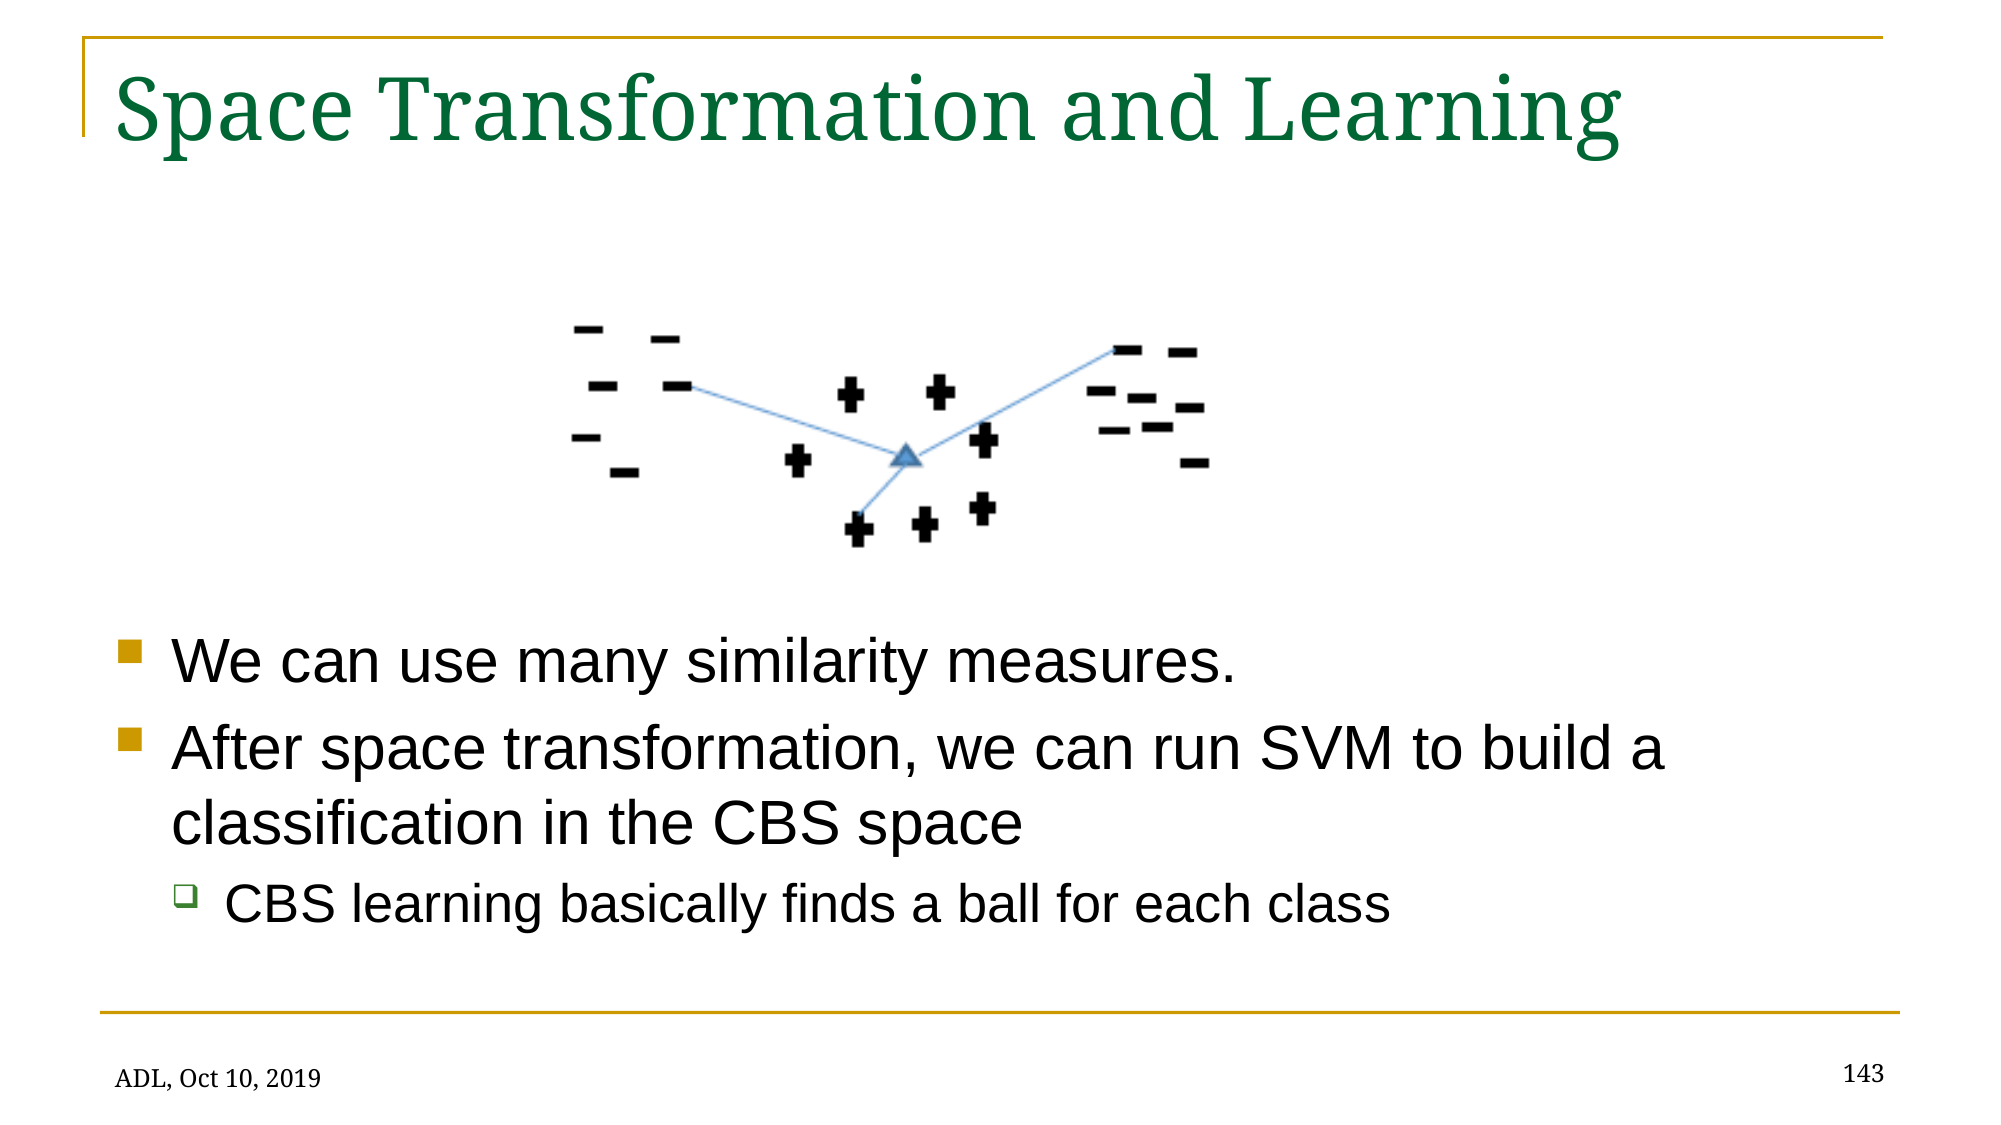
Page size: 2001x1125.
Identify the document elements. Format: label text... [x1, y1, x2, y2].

picture [527, 262, 1270, 594]
slide_number 143 [1433, 1023, 1901, 1100]
footer ADL, Oct 10, 2019 [99, 1024, 1317, 1101]
list We can use many similarity measures. After space transformation, we can run SVM to build a classification in the CBS space CBS learning basically finds a ball for each class [99, 262, 1900, 1006]
title Space Transformation and Learning [99, 45, 1900, 233]
